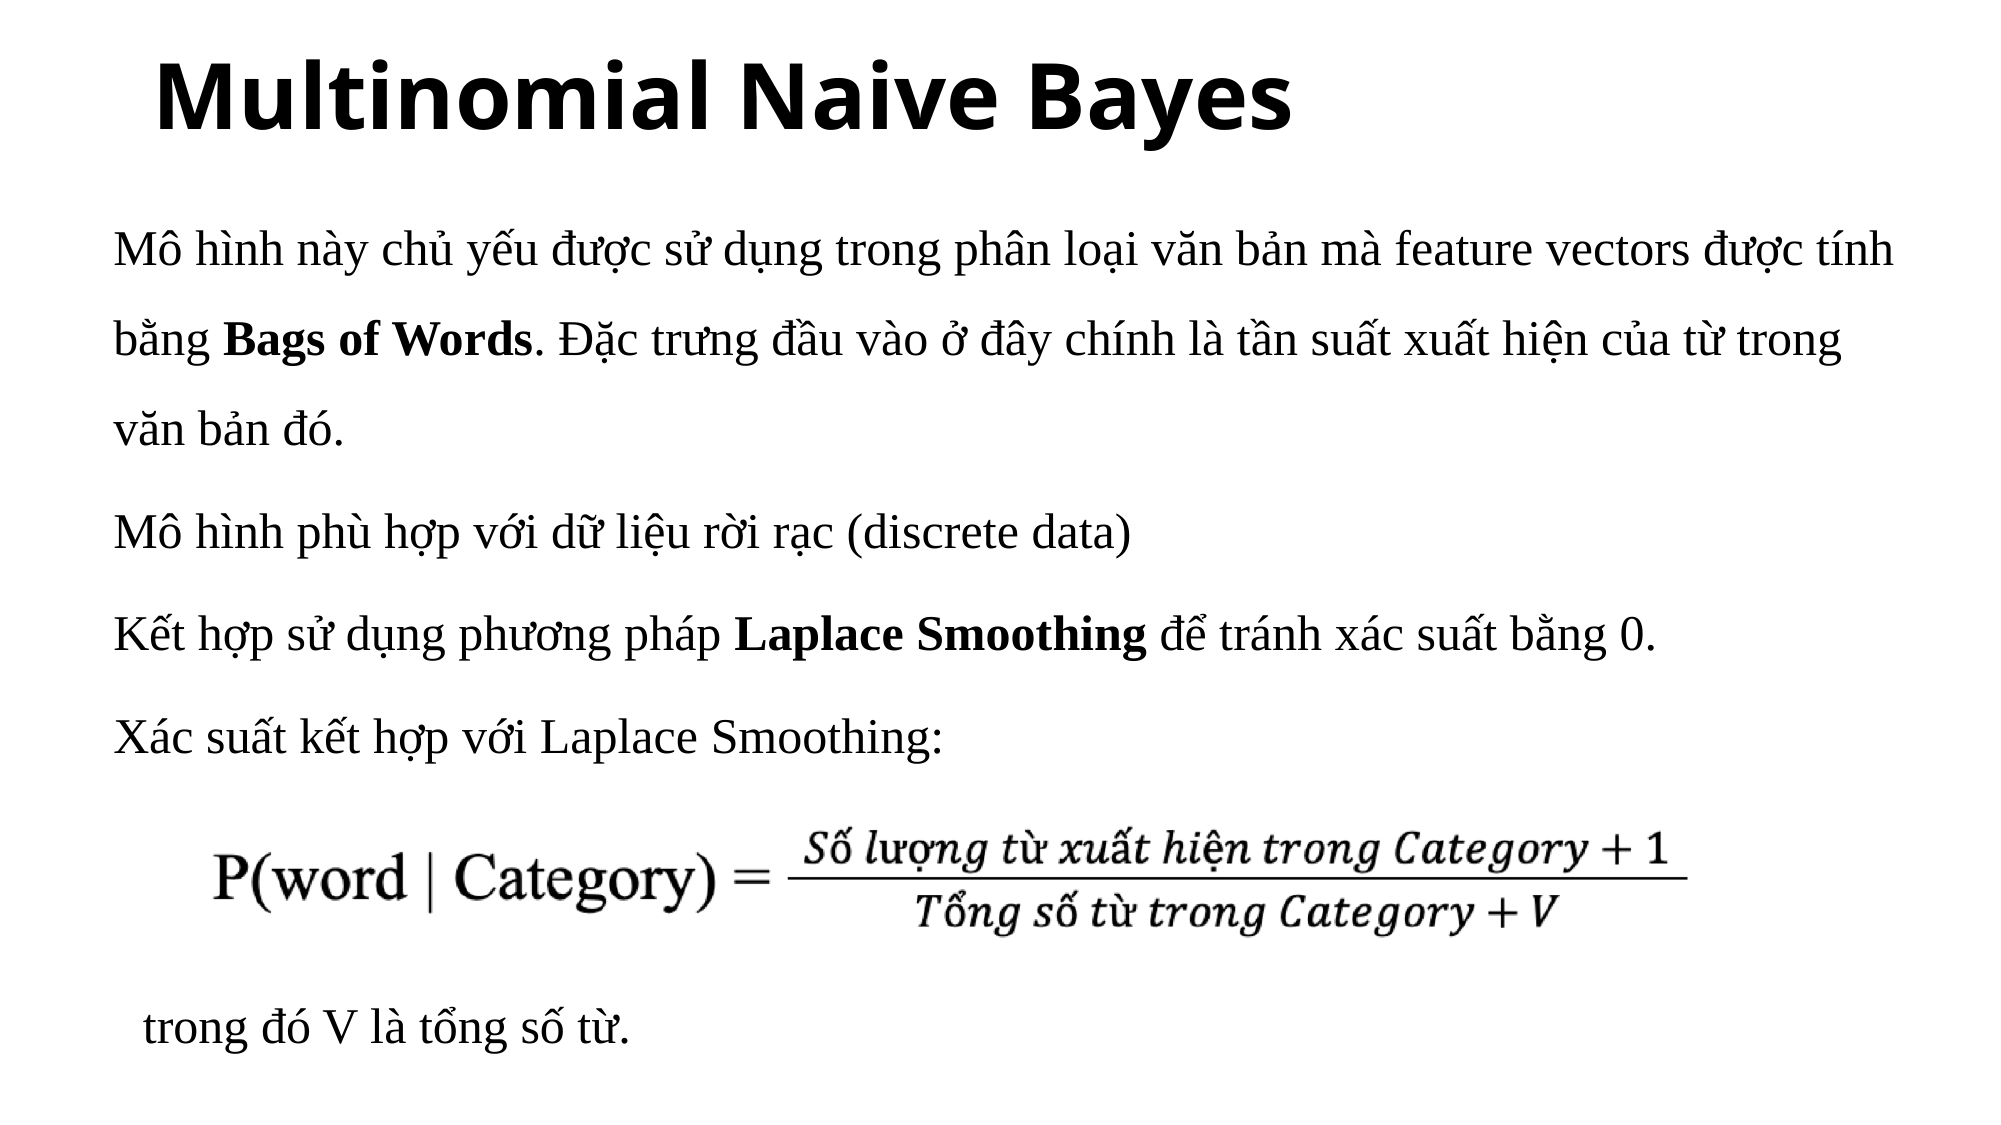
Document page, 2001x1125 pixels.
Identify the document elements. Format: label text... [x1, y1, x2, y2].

title Multinomial Naive Bayes [137, 22, 1863, 178]
list Mô hình này chủ yếu được sử dụng trong phân loại văn bản mà feature vectors được tính bằng Bags of Words. Đặc trưng đầu vào ở đây chính là tần suất xuất hiện của từ trong văn bản đó. Mô hình phù hợp với dữ liệu rời rạc (discrete data) Kết hợp sử dụng phương pháp Laplace Smoothing để tránh xác suất bằng 0. Xác suất kết hợp với Laplace Smoothing: trong đó V là tổng số từ. [98, 178, 1942, 1076]
picture [159, 785, 1841, 958]
